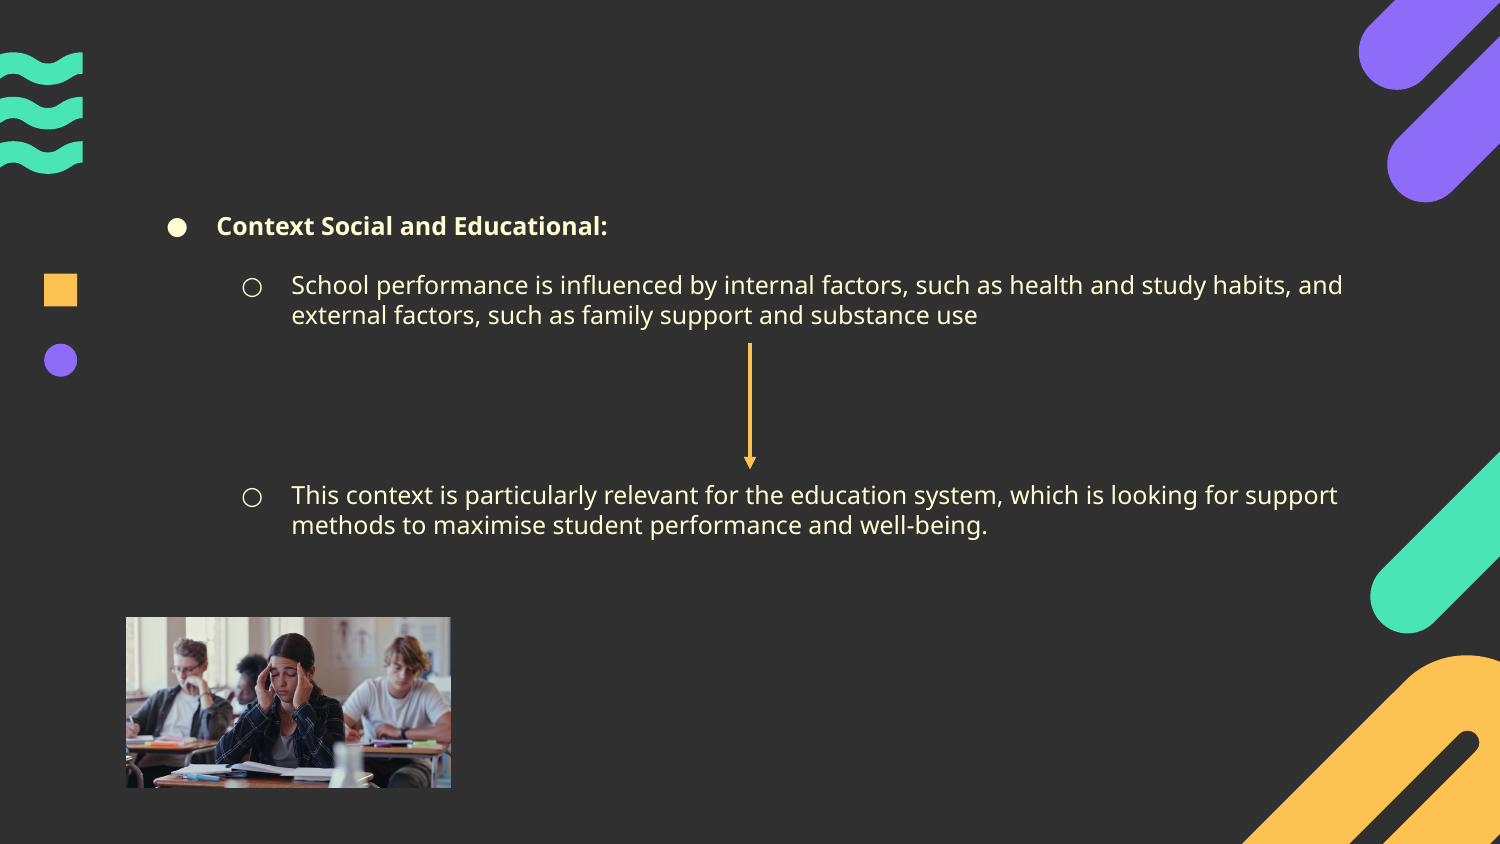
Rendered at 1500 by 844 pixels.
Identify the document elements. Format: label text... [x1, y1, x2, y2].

picture [126, 616, 451, 788]
list Context Social and Educational: School performance is influenced by internal factors, such as health and study habits, and external factors, such as family support and substance use This context is particularly relevant for the education system, which is looking for support methods to maximise student performance and well-being. [126, 144, 1391, 629]
